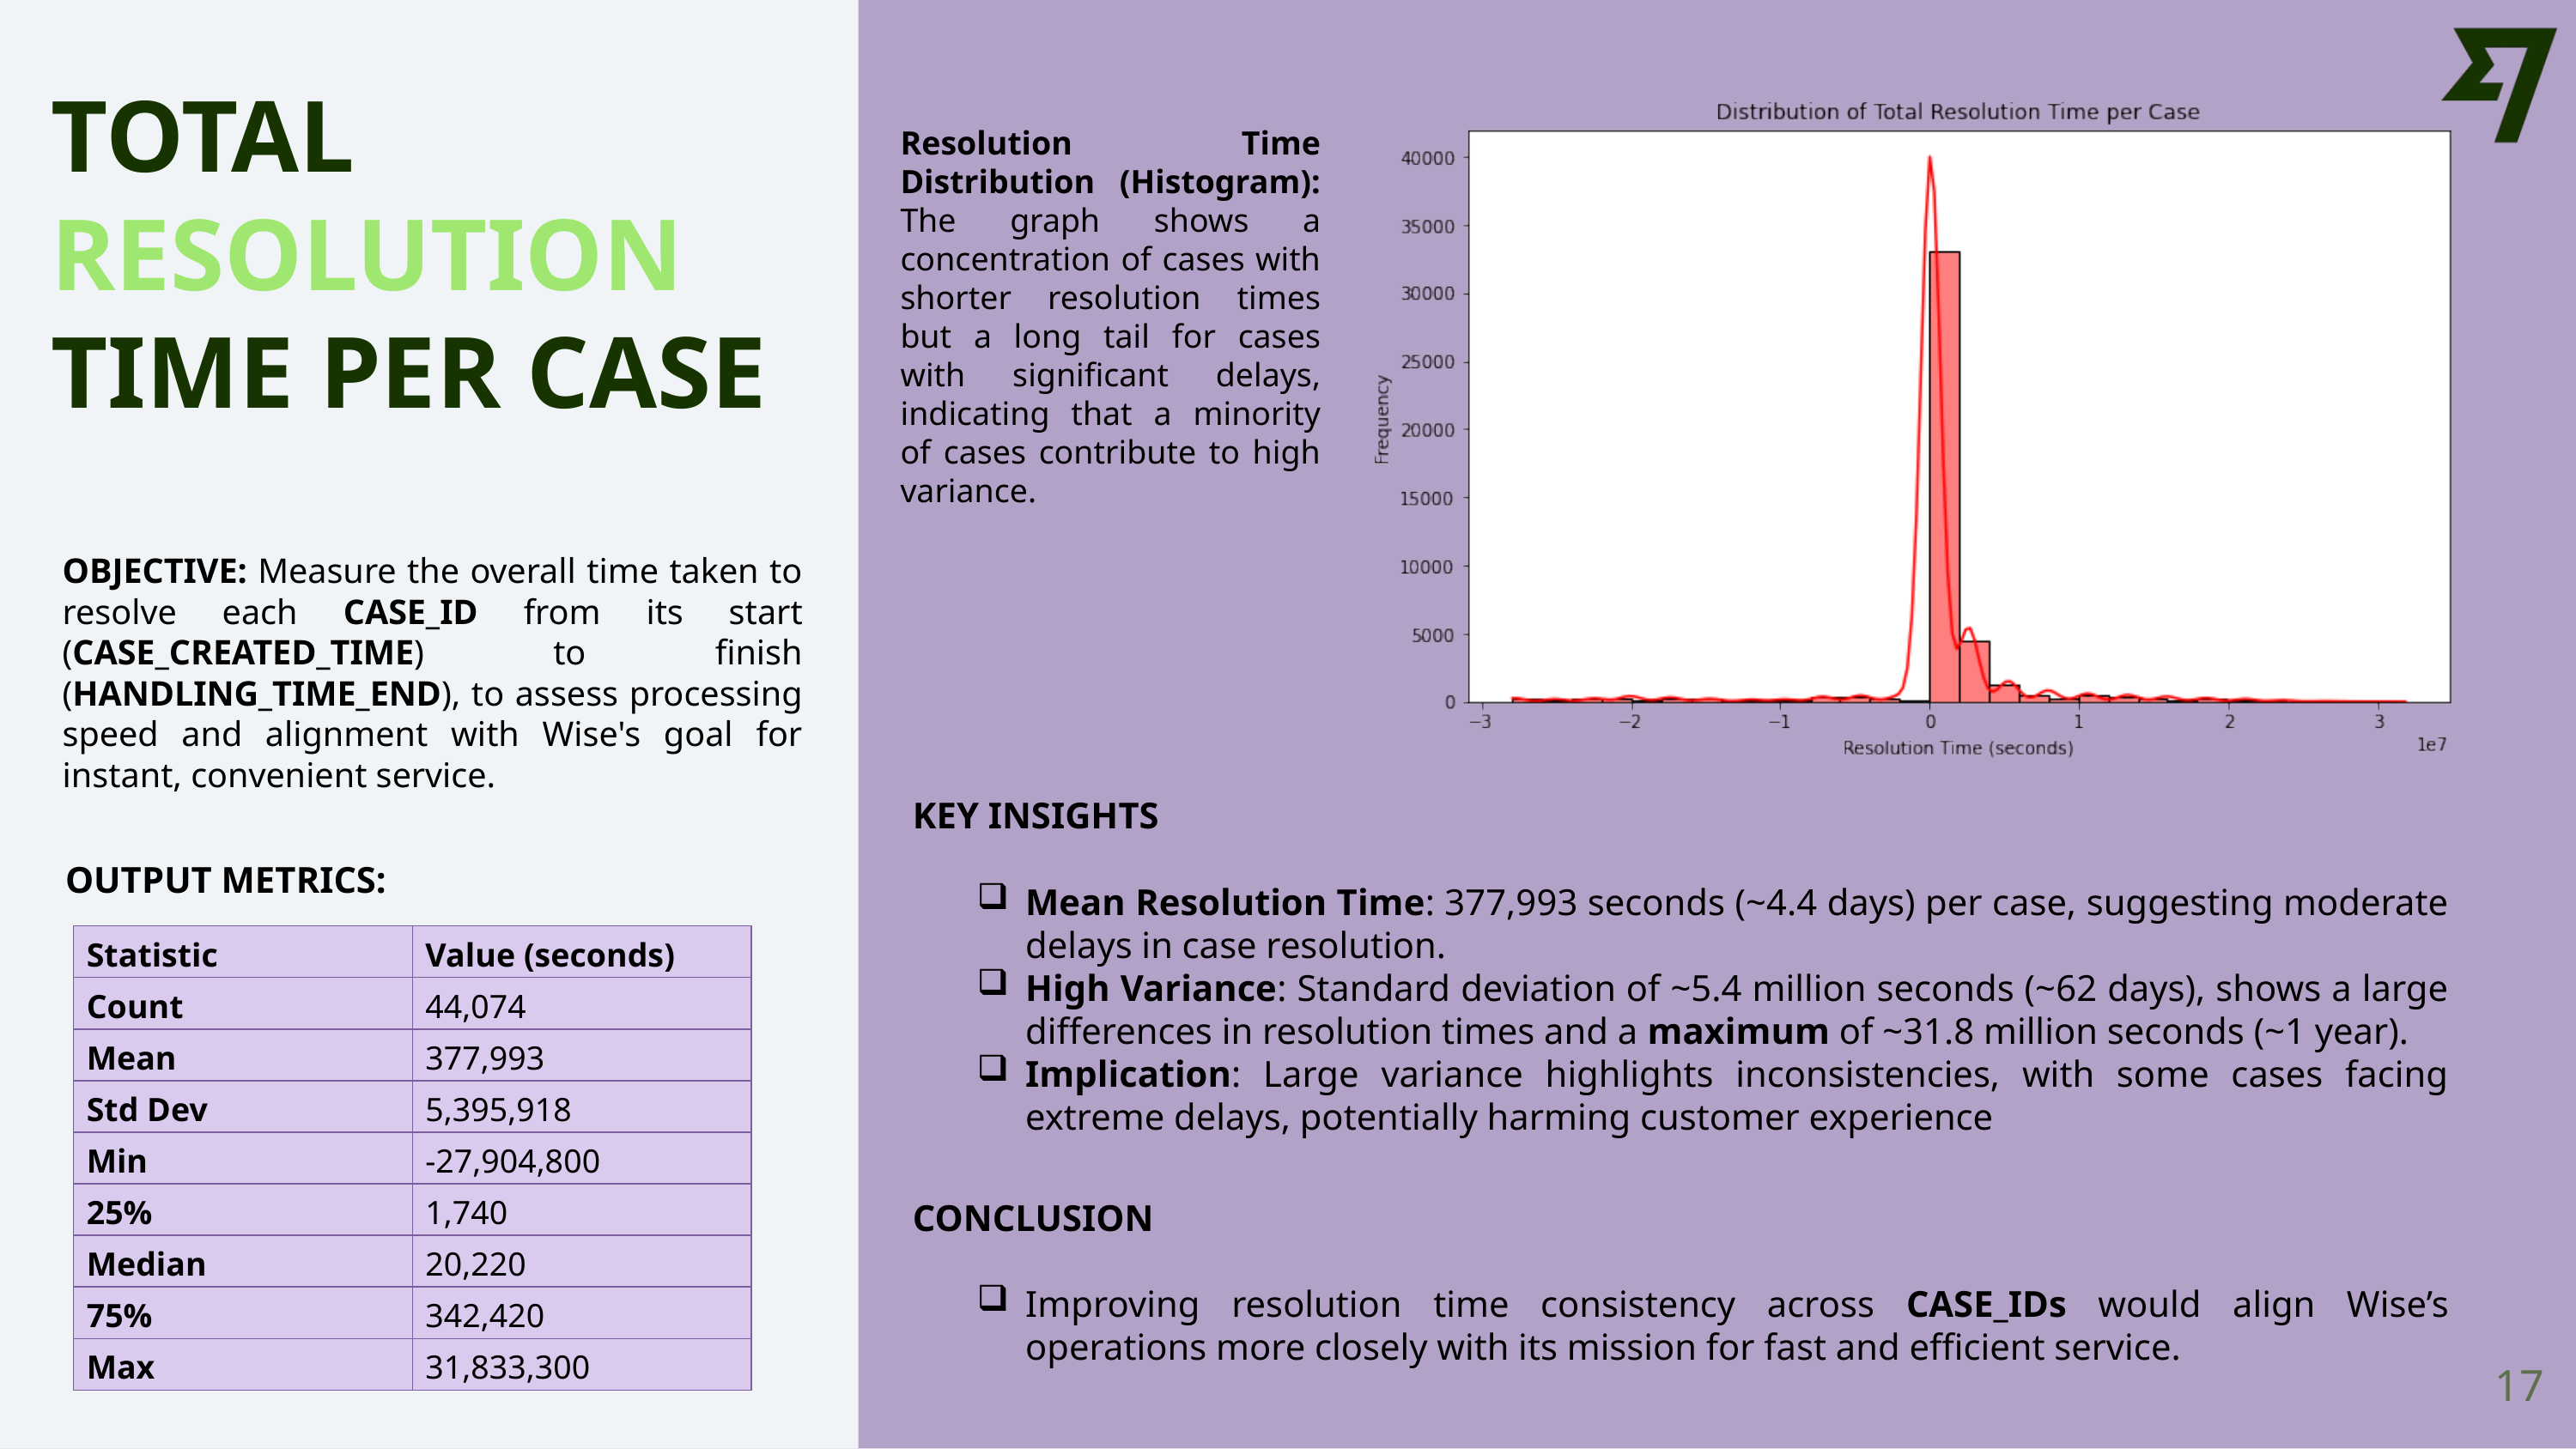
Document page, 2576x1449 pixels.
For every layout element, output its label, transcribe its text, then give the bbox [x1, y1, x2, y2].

table_cell 342,420 [413, 1288, 750, 1338]
text_box KEY INSIGHTS Mean Resolution Time: 377,993 seconds (~4.4 days) per case, suggesting moderate delays in case resolution. High Variance: Standard deviation of ~5.4 million seconds (~62 days), shows a large differences in resolution times and a maximum of ~31.8 million seconds (~1 year). Implication: Large variance highlights inconsistencies, with some cases facing extreme delays, potentially harming customer experience [899, 786, 2463, 1186]
table_cell Std Dev [74, 1082, 412, 1131]
text_box TOTAL RESOLUTION TIME PER CASE [49, 72, 859, 428]
table_cell 31,833,300 [413, 1339, 750, 1390]
table_cell Max [74, 1339, 412, 1390]
text_box [0, 0, 859, 1449]
text_box OUTPUT METRICS: [52, 850, 440, 906]
table_cell 1,740 [413, 1185, 750, 1234]
table_cell -27,904,800 [413, 1133, 750, 1183]
table_cell Count [74, 978, 412, 1028]
text_box CONCLUSION Improving resolution time consistency across CASE_IDs would align Wise’s operations more closely with its mission for fast and efficient service. [899, 1189, 2463, 1374]
table_header Value (seconds) [413, 926, 750, 977]
table_cell Mean [74, 1030, 412, 1080]
table_cell 377,993 [413, 1030, 750, 1080]
table_cell 44,074 [413, 978, 750, 1028]
text_box [859, 0, 2576, 1449]
text_box OBJECTIVE: Measure the overall time taken to resolve each CASE_ID from its start (CASE_CREATED_TIME) to finish (HANDLING_TIME_END), to assess processing speed and alignment with Wise's goal for instant, convenient service. [49, 543, 816, 801]
slide_number 17 [2482, 1358, 2549, 1414]
table_cell 75% [74, 1288, 412, 1338]
table_cell Min [74, 1133, 412, 1183]
picture [1363, 15, 2573, 769]
table_cell 5,395,918 [413, 1082, 750, 1131]
table_cell Median [74, 1236, 412, 1286]
table_cell 25% [74, 1185, 412, 1234]
text_box Resolution Time Distribution (Histogram): The graph shows a concentration of cases with shorter resolution times but a long tail for cases with significant delays, indicating that a minority of cases contribute to high variance. [887, 116, 1334, 516]
table_header Statistic [74, 926, 412, 977]
table_cell 20,220 [413, 1236, 750, 1286]
